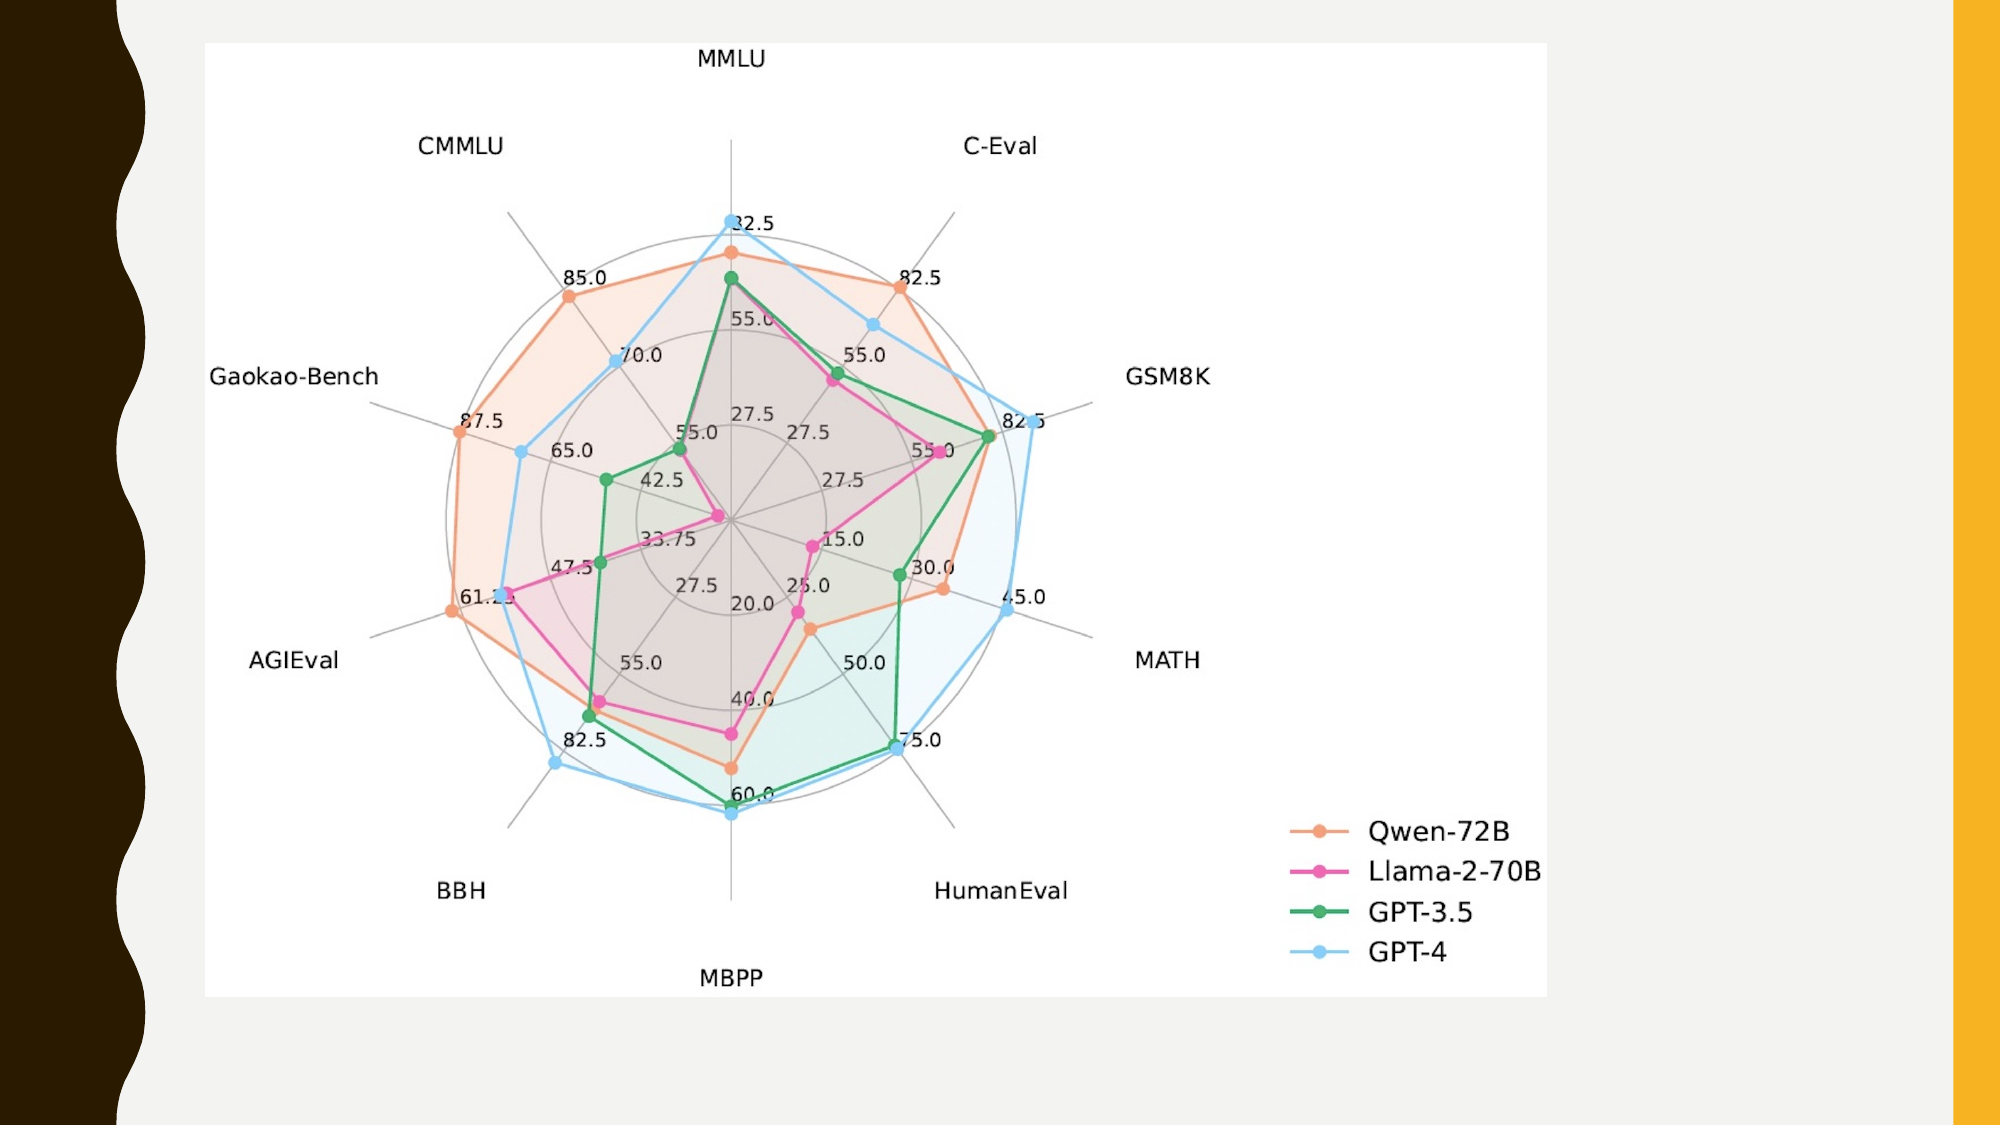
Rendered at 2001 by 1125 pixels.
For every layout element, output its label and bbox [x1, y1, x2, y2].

picture [205, 43, 1547, 997]
